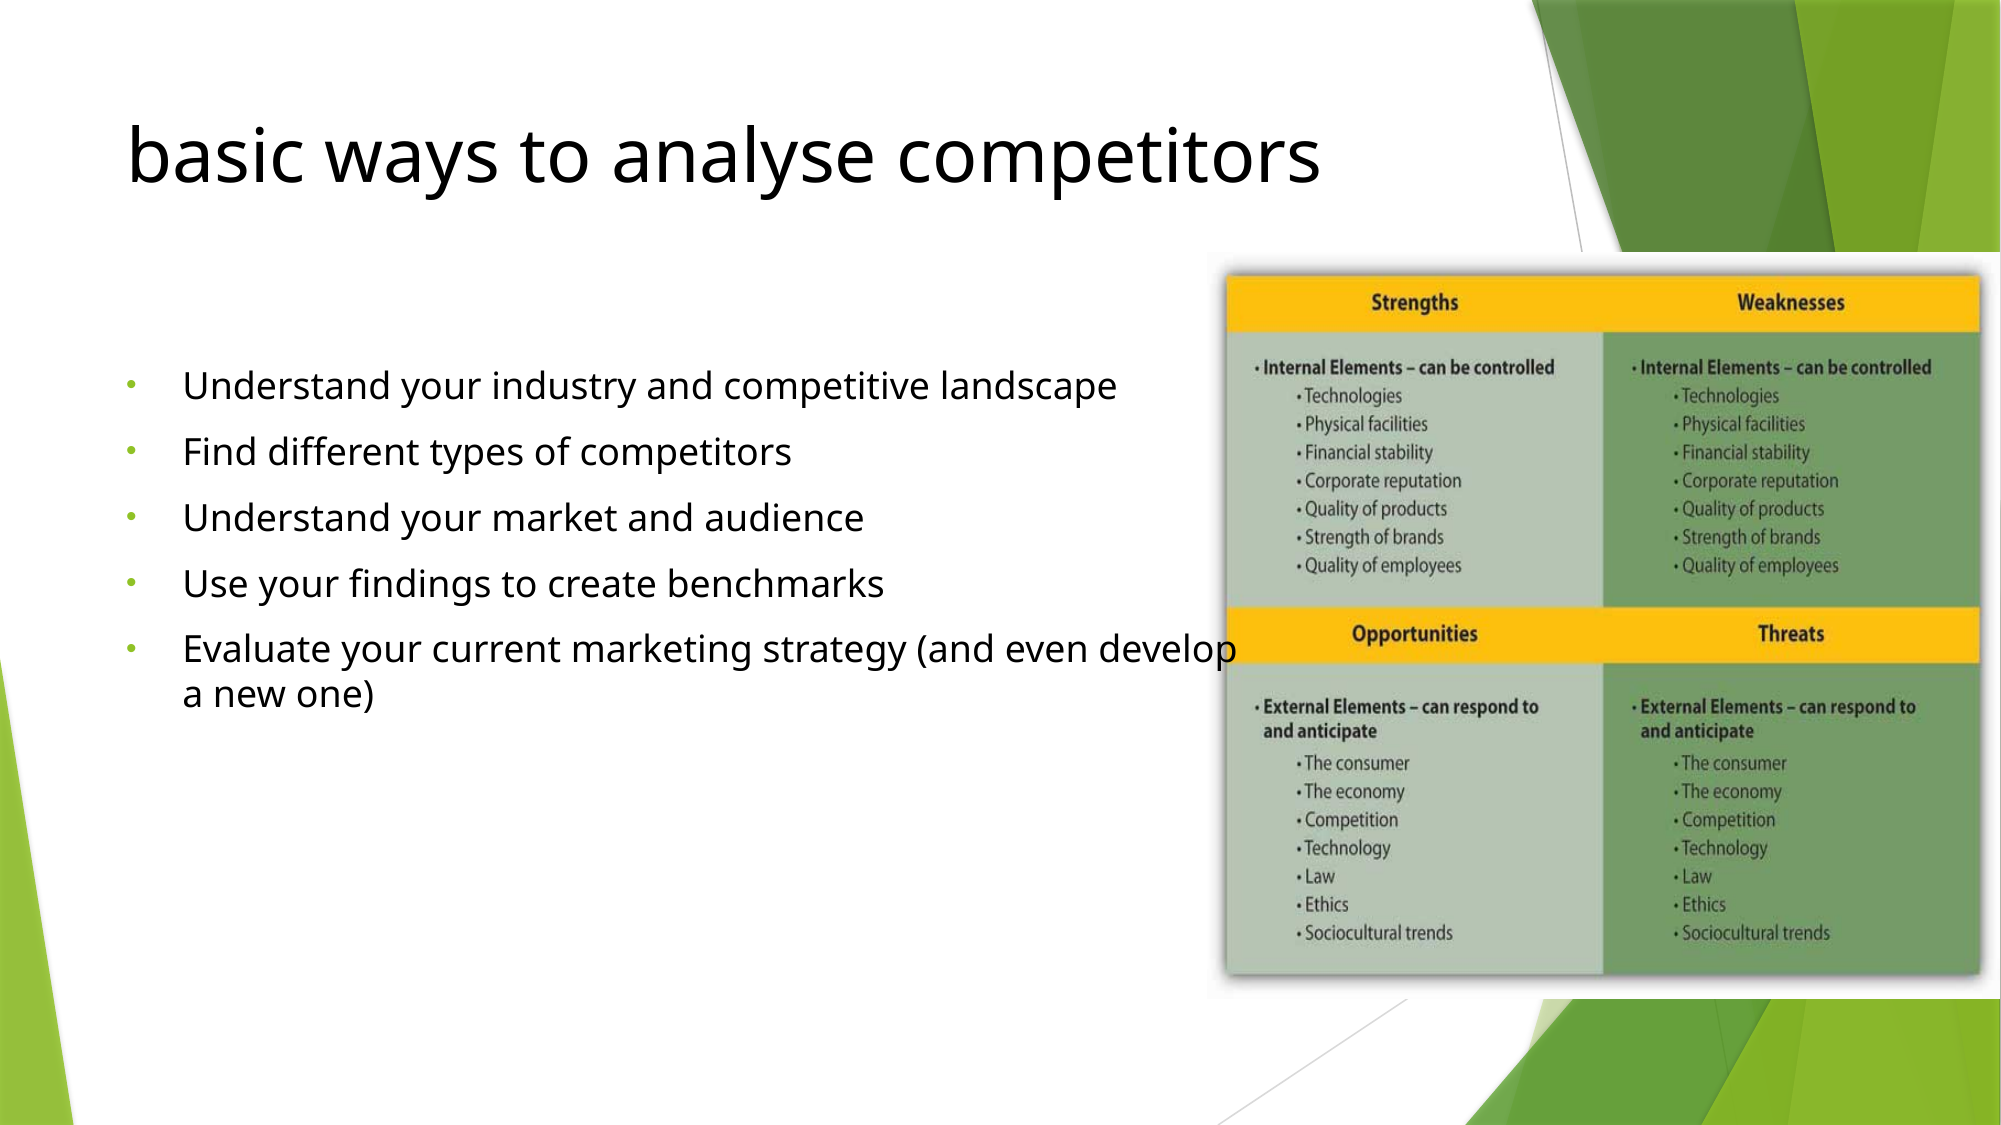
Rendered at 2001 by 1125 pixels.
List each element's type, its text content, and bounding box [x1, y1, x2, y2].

list Understand your industry and competitive landscape Find different types of competitors Understand your market and audience Use your findings to create benchmarks Evaluate your current marketing strategy (and even develop a new one) [111, 354, 1202, 992]
picture [1206, 251, 2000, 999]
title basic ways to analyse competitors [111, 99, 1522, 317]
